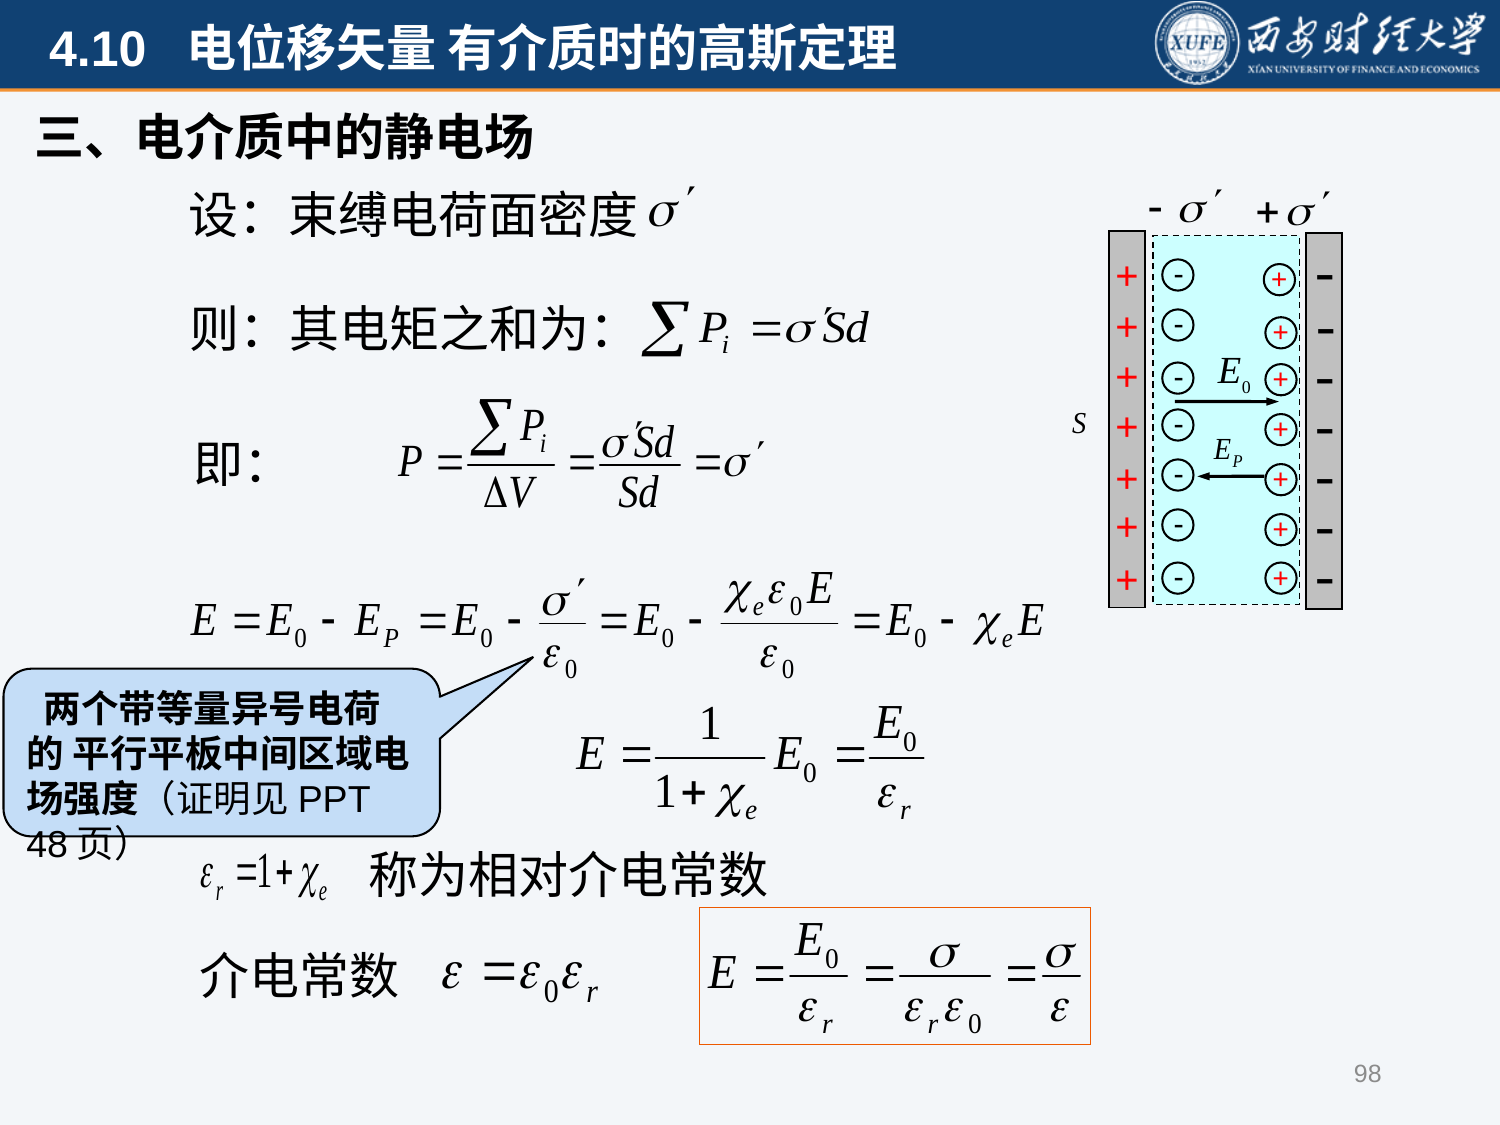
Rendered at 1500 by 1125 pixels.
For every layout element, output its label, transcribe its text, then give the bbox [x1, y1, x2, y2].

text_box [183, 556, 1053, 691]
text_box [1067, 183, 1365, 615]
slide_number 98 [1335, 1042, 1397, 1103]
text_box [699, 906, 1091, 1046]
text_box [178, 392, 769, 519]
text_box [182, 931, 609, 1017]
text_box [174, 175, 701, 251]
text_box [195, 836, 784, 913]
picture [1154, 1, 1486, 85]
text_box 两个带等量异号电荷的 平行平板中间区域电场强度（证明见PPT 48页） [3, 668, 495, 837]
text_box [567, 692, 932, 831]
text_box 三、电介质中的静电场 [19, 98, 1036, 173]
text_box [174, 289, 881, 369]
